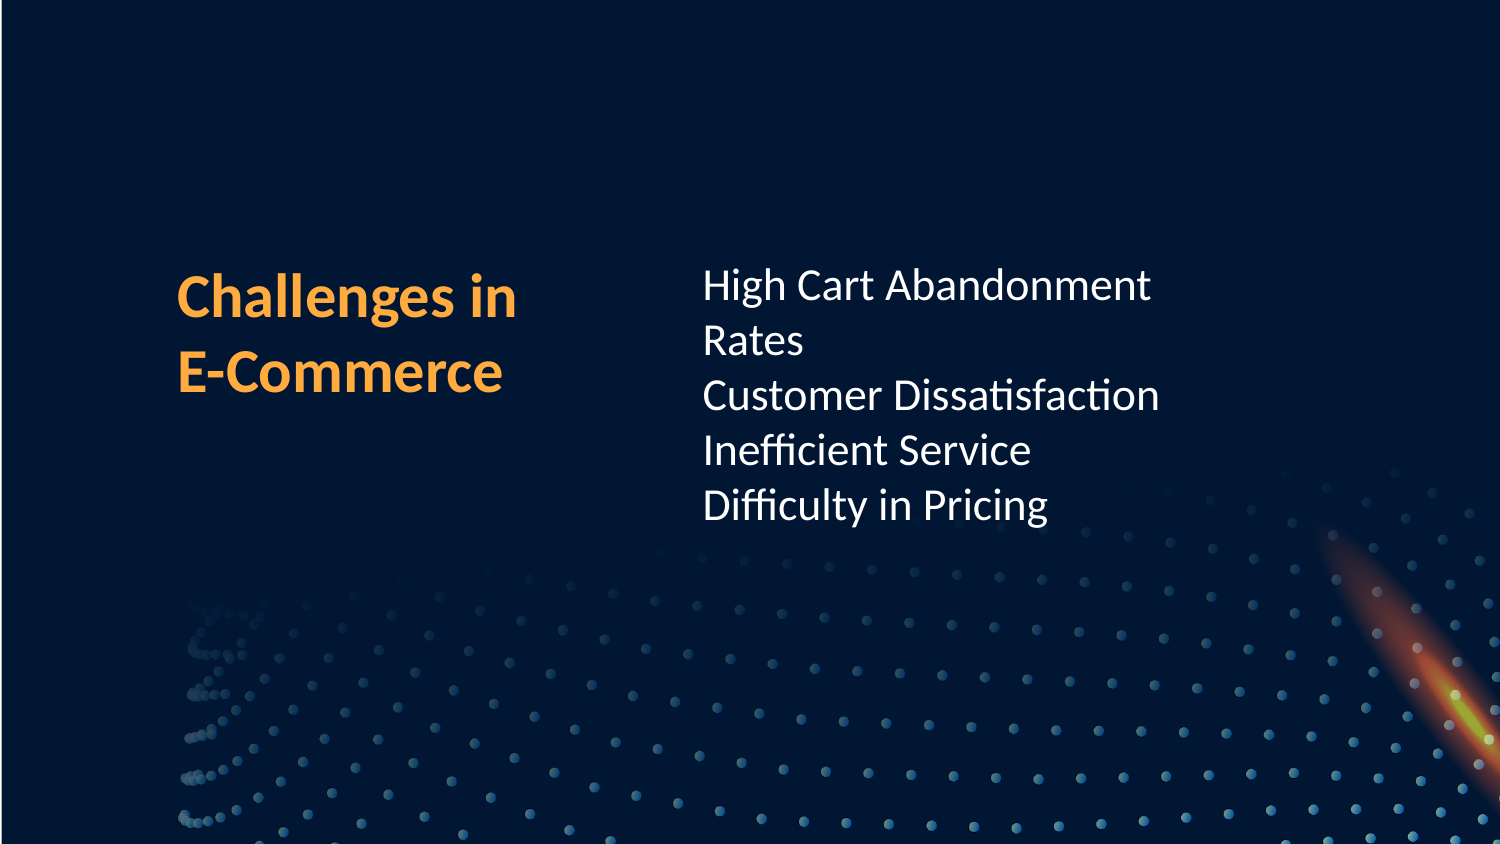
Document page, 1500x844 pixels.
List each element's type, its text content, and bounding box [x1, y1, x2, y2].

text_box High Cart Abandonment Rates Customer Dissatisfaction Inefficient Service Difficulty in Pricing [687, 247, 1275, 538]
text_box Challenges in E-Commerce [162, 247, 575, 413]
